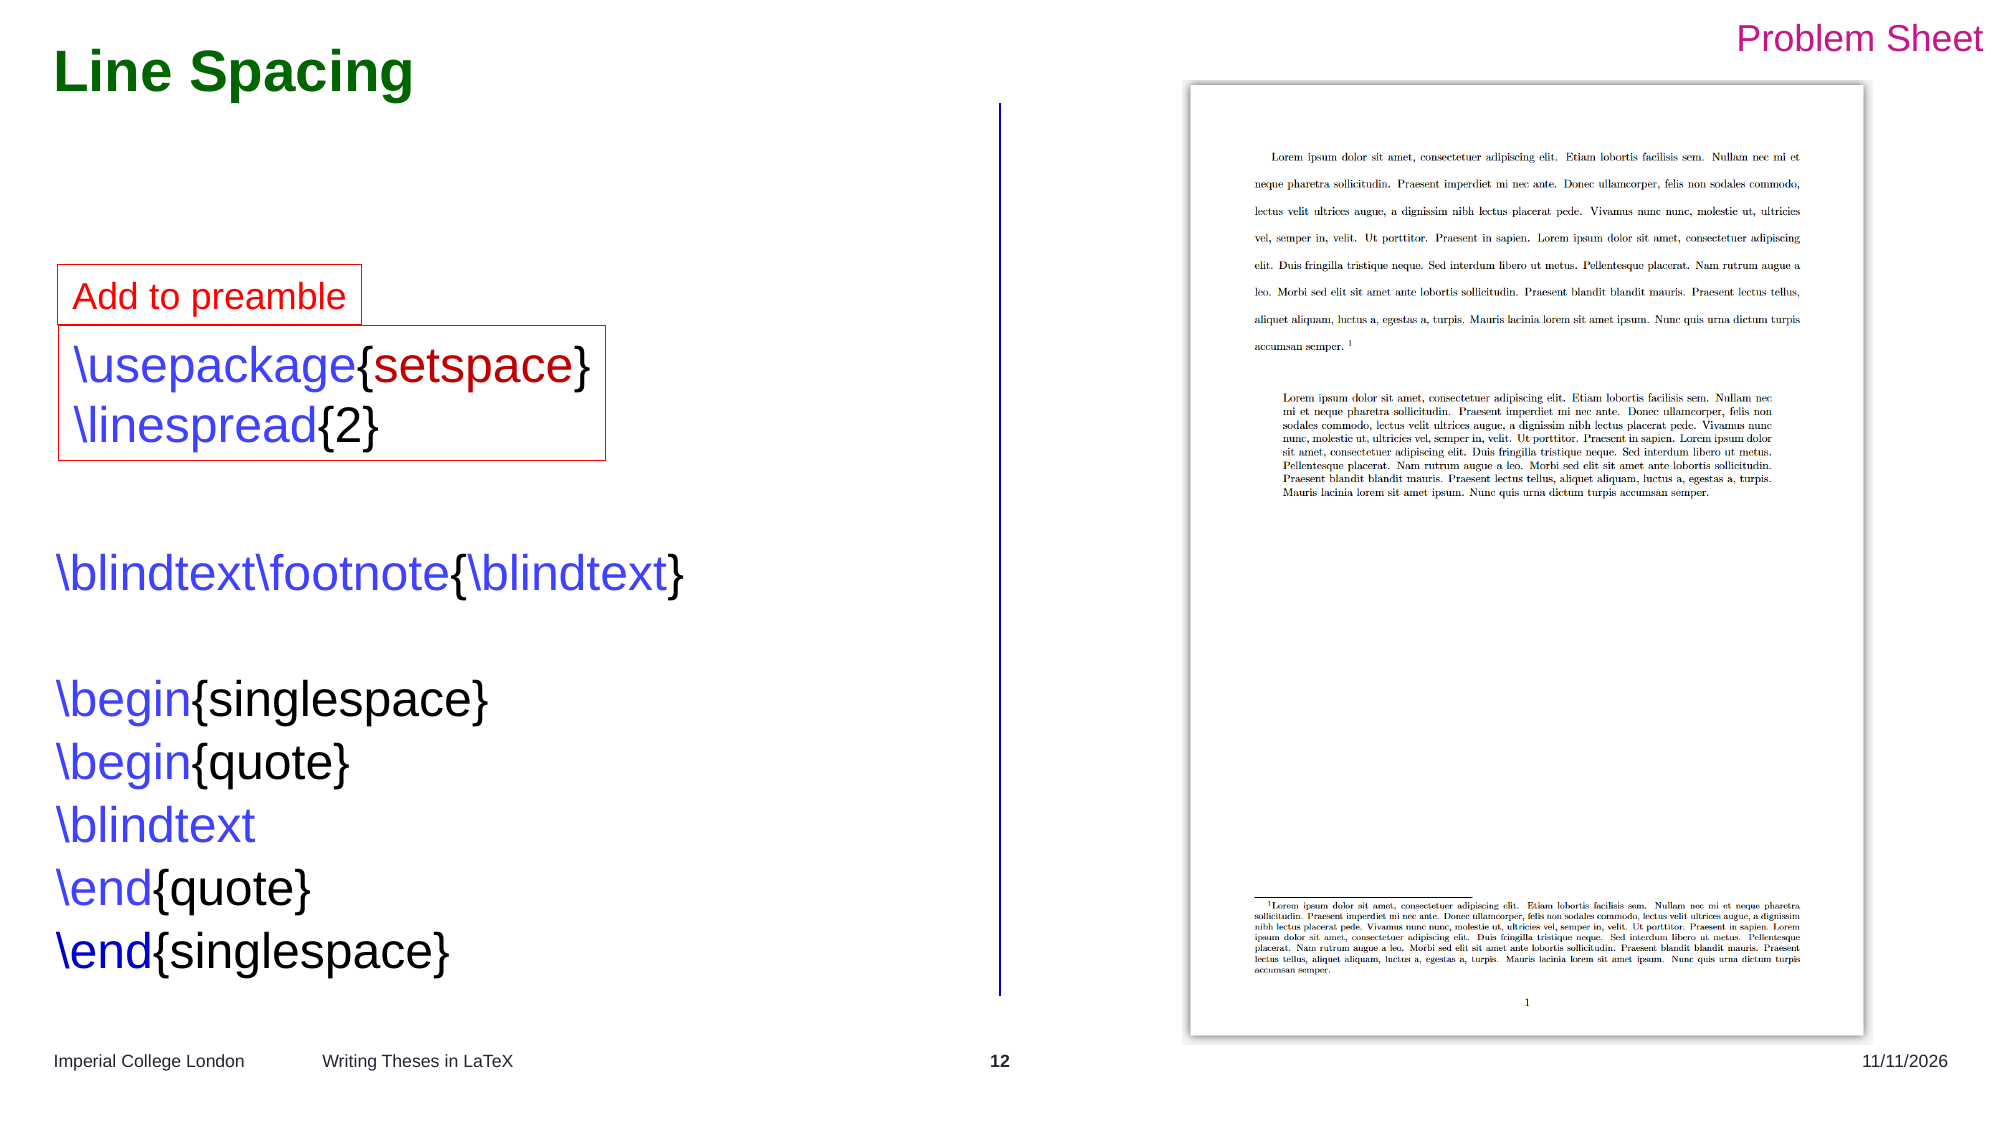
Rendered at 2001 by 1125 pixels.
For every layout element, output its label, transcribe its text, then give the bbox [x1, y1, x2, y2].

text_box \usepackage{setspace} \linespread{2} [58, 325, 606, 461]
text_box Add to preamble [57, 264, 362, 325]
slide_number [1745, 1048, 1948, 1072]
text_box Problem Sheet [1721, 6, 2000, 67]
picture [1182, 80, 1873, 1045]
footer Writing Theses in LaTeX [322, 1048, 884, 1072]
title Line Spacing [53, 41, 1947, 104]
slide_number 12 [973, 1048, 1027, 1072]
text_box \blindtext\footnote{\blindtext} \begin{singlespace} \begin{quote} \blindtext \end{quote} \end{singlespace} [55, 537, 921, 1039]
